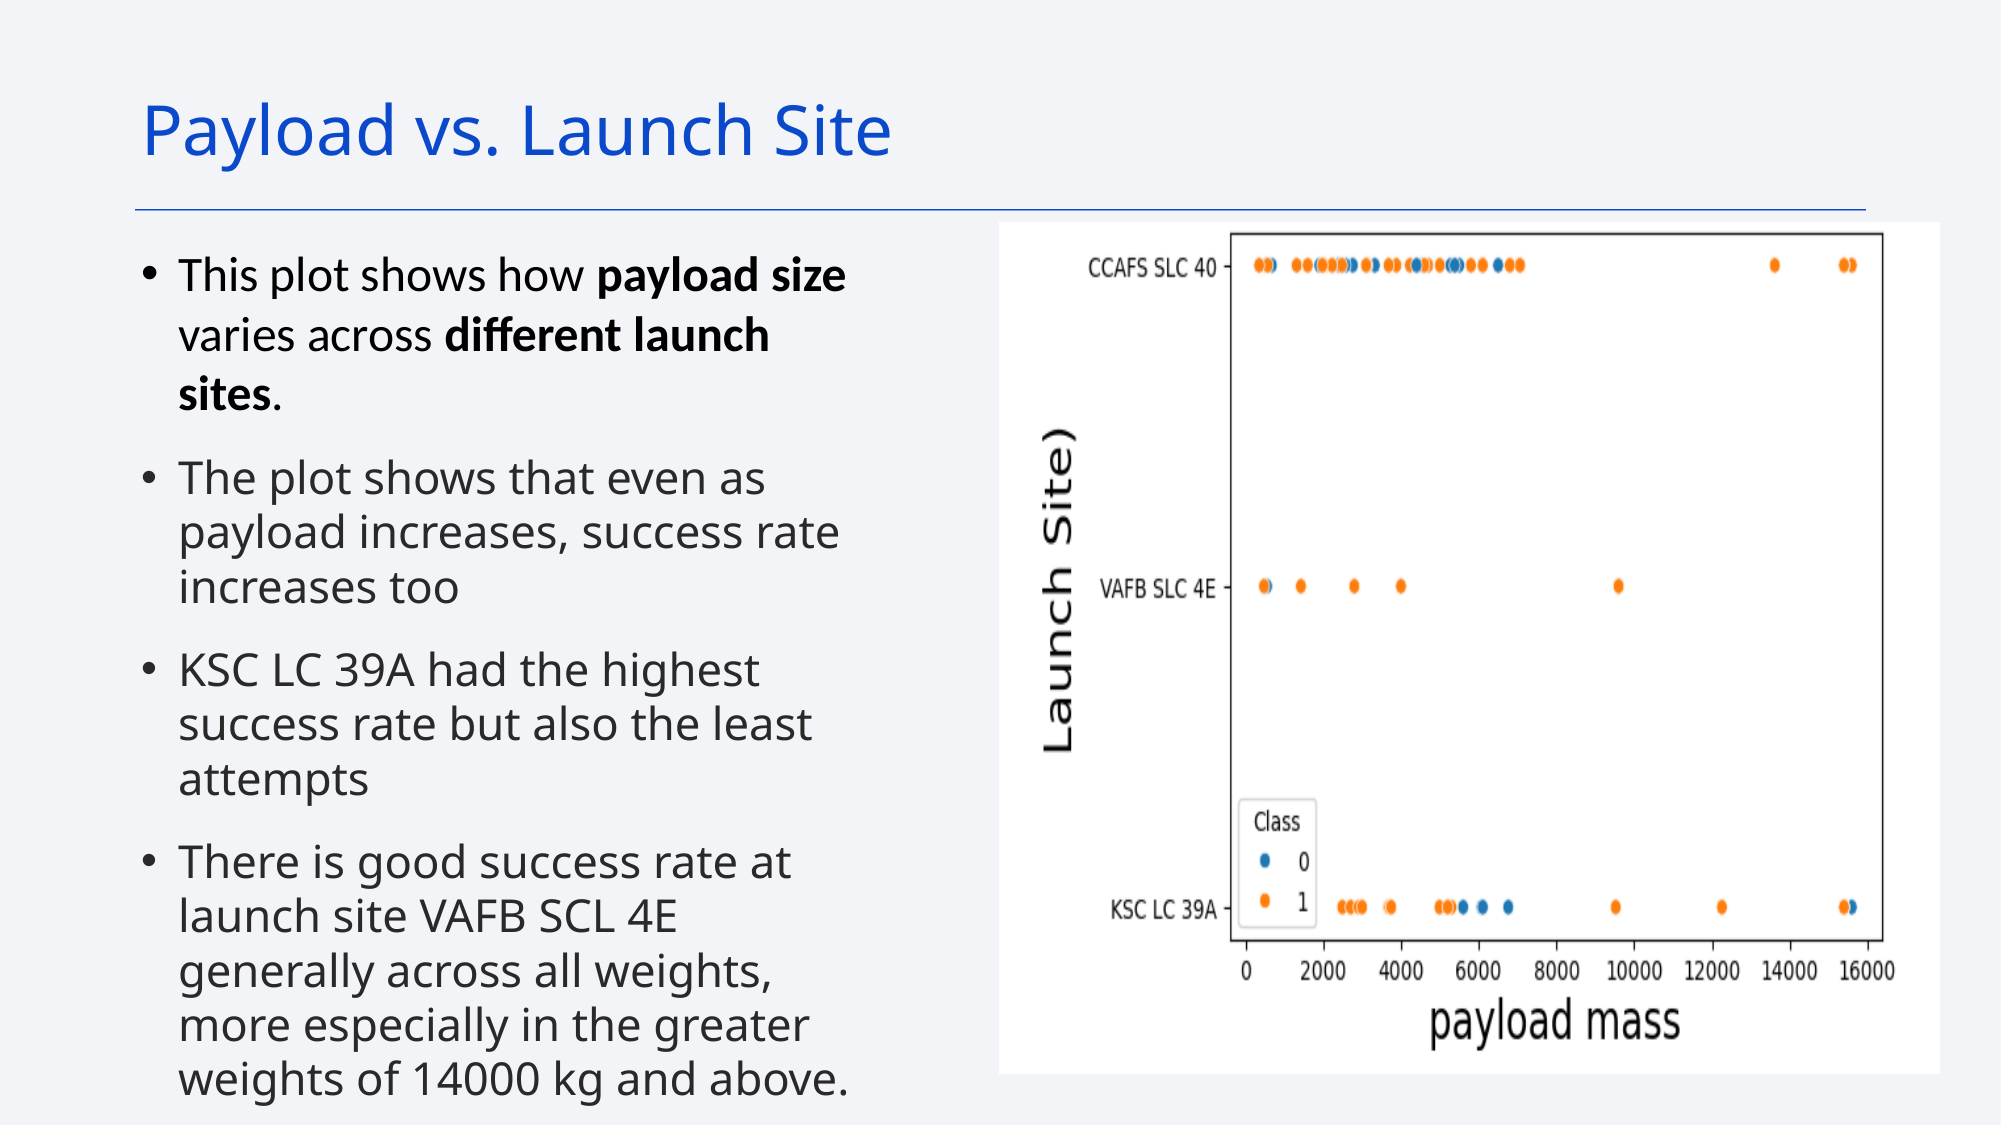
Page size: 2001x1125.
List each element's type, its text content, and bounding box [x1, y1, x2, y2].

text_box Payload vs. Launch Site [126, 88, 1852, 179]
list This plot shows how payload size varies across different launch sites. The plot shows that even as payload increases, success rate increases too KSC LC 39A had the highest success rate but also the least attempts There is good success rate at launch site VAFB SCL 4E generally across all weights, more especially in the greater weights of 14000 kg and above. [126, 234, 883, 1125]
picture [0, 0, 2001, 1125]
